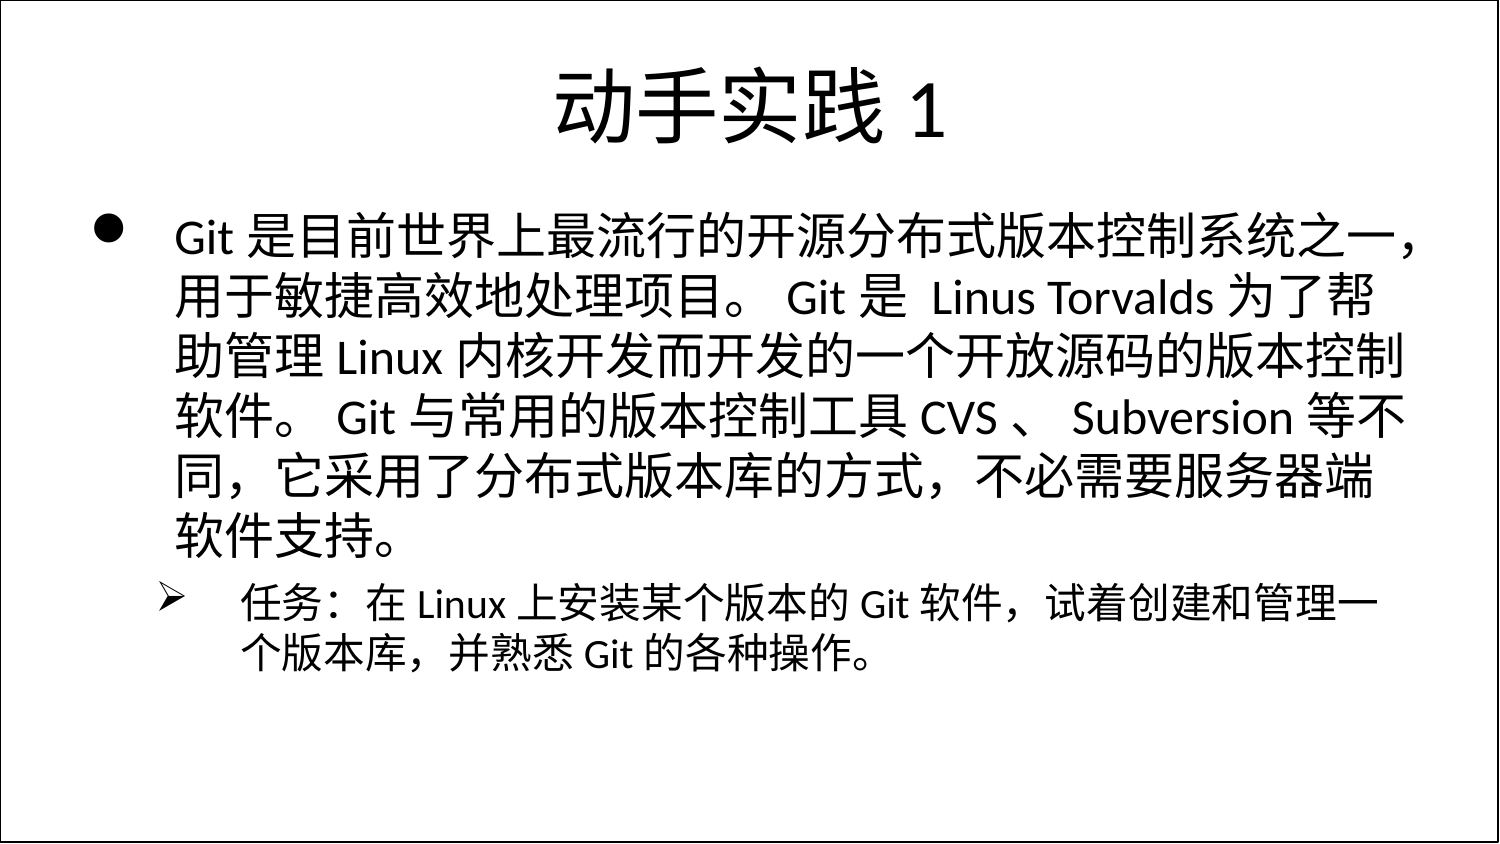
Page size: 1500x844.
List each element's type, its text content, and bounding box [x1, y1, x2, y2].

list Git是目前世界上最流行的开源分布式版本控制系统之一，用于敏捷高效地处理项目。Git是 Linus Torvalds为了帮助管理Linux内核开发而开发的一个开放源码的版本控制软件。Git与常用的版本控制工具CVS、Subversion等不同，它采用了分布式版本库的方式，不必需要服务器端软件支持。 任务：在Linux上安装某个版本的Git软件，试着创建和管理一个版本库，并熟悉Git的各种操作。 [75, 196, 1425, 754]
title 动手实践1 [75, 33, 1425, 175]
